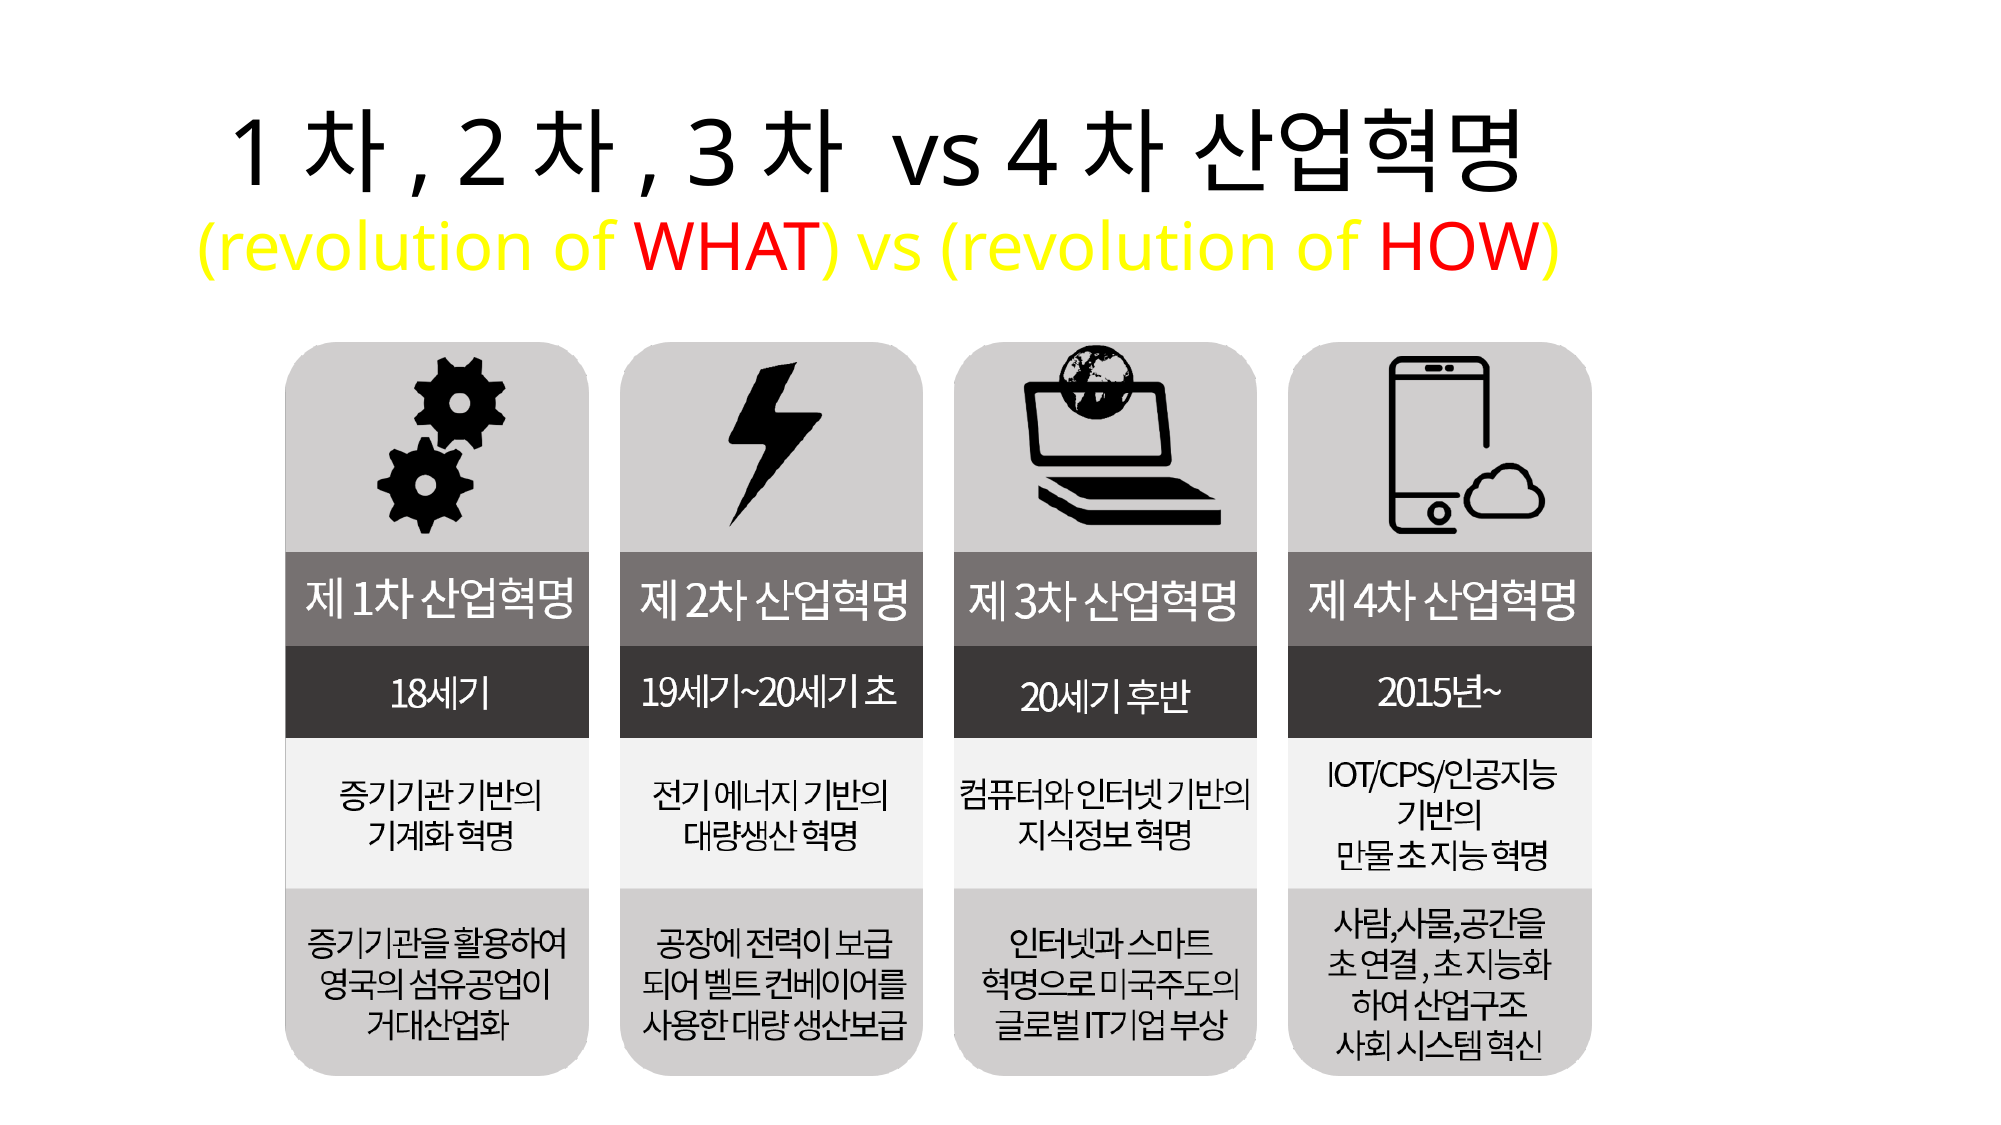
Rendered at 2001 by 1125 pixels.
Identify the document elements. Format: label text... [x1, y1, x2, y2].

picture [276, 336, 1604, 1088]
title 1차, 2차, 3차 vs 4차 산업혁명 (revolution of WHAT) vs (revolution of HOW) [106, 74, 1652, 304]
